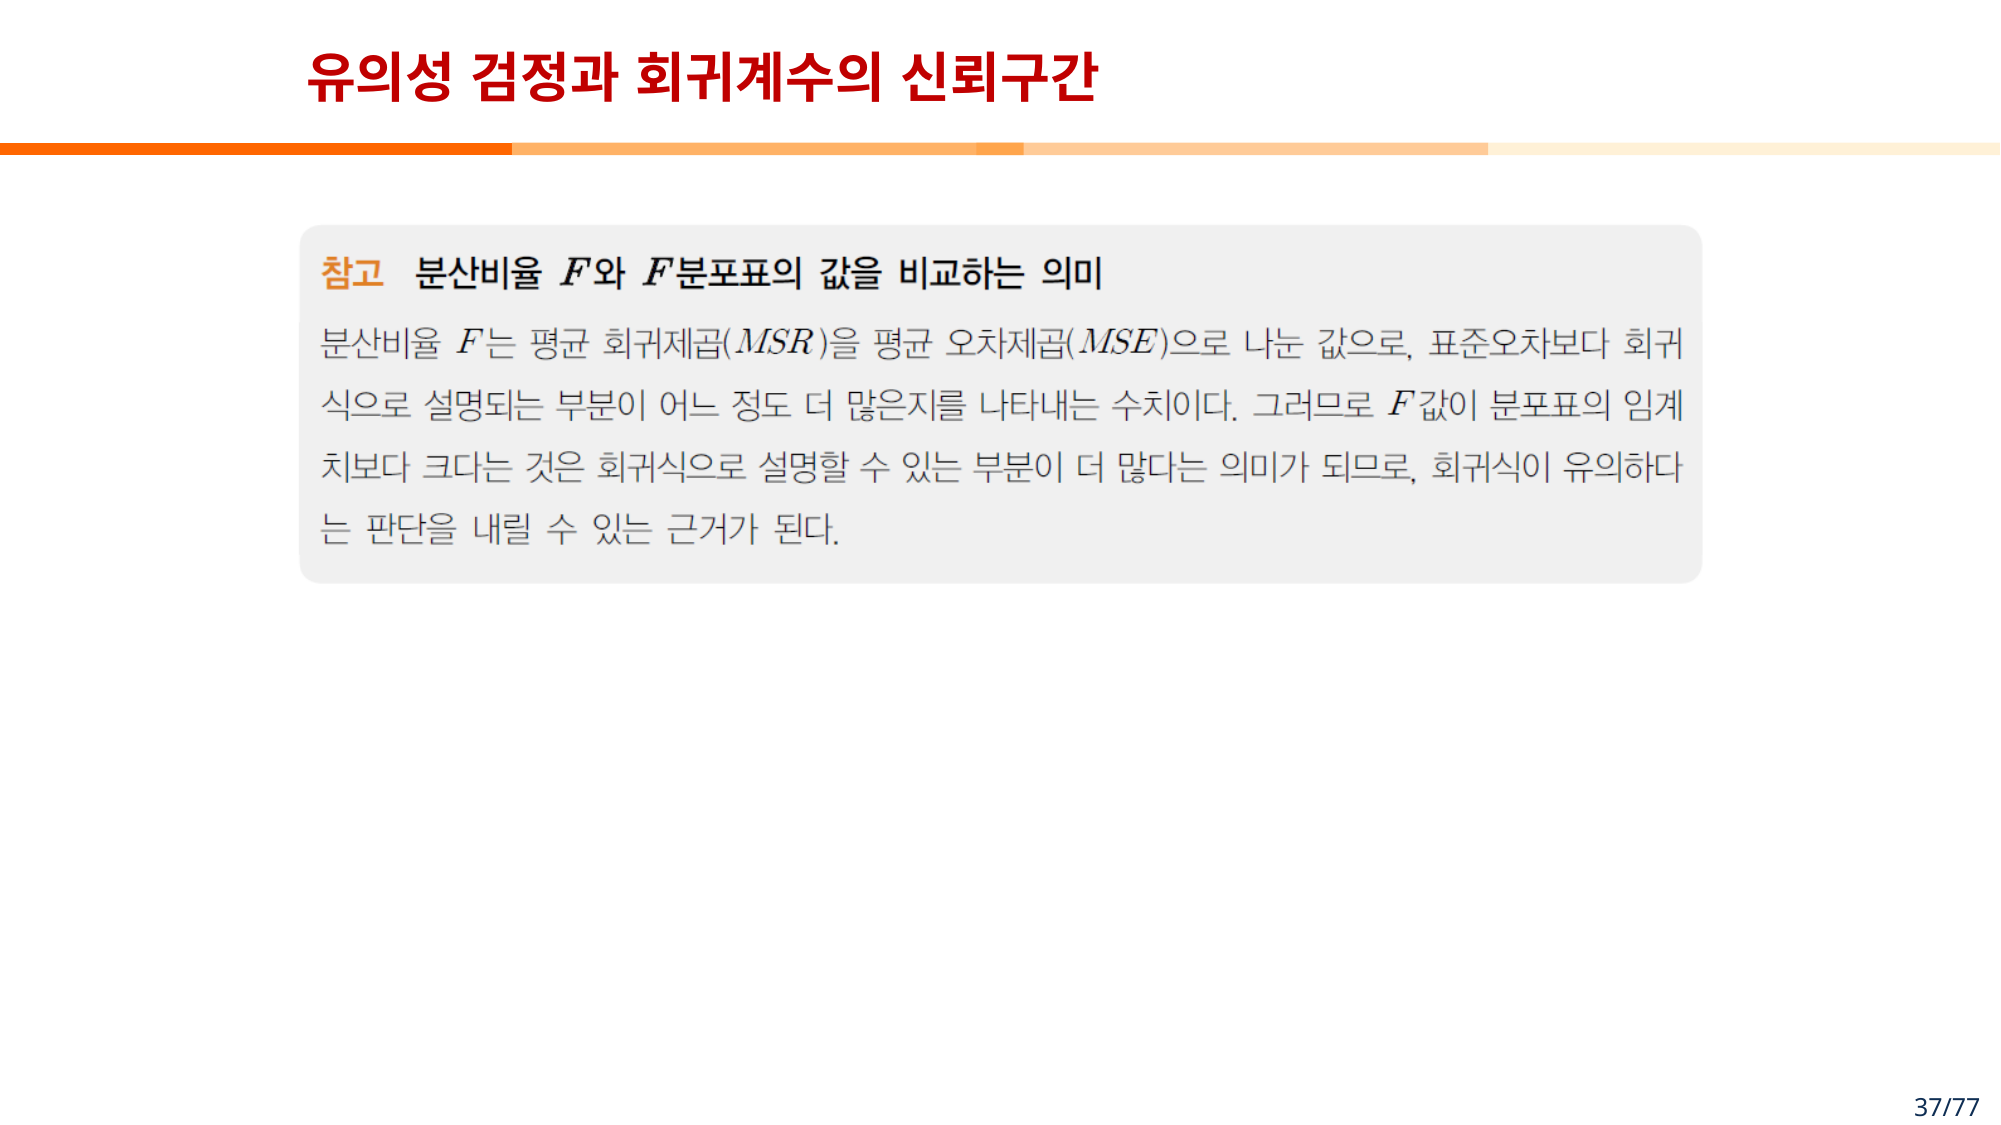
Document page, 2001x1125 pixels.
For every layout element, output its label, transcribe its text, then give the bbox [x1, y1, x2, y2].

picture [293, 219, 1710, 589]
title 유의성 검정과 회귀계수의 신뢰구간 [291, 31, 1532, 122]
